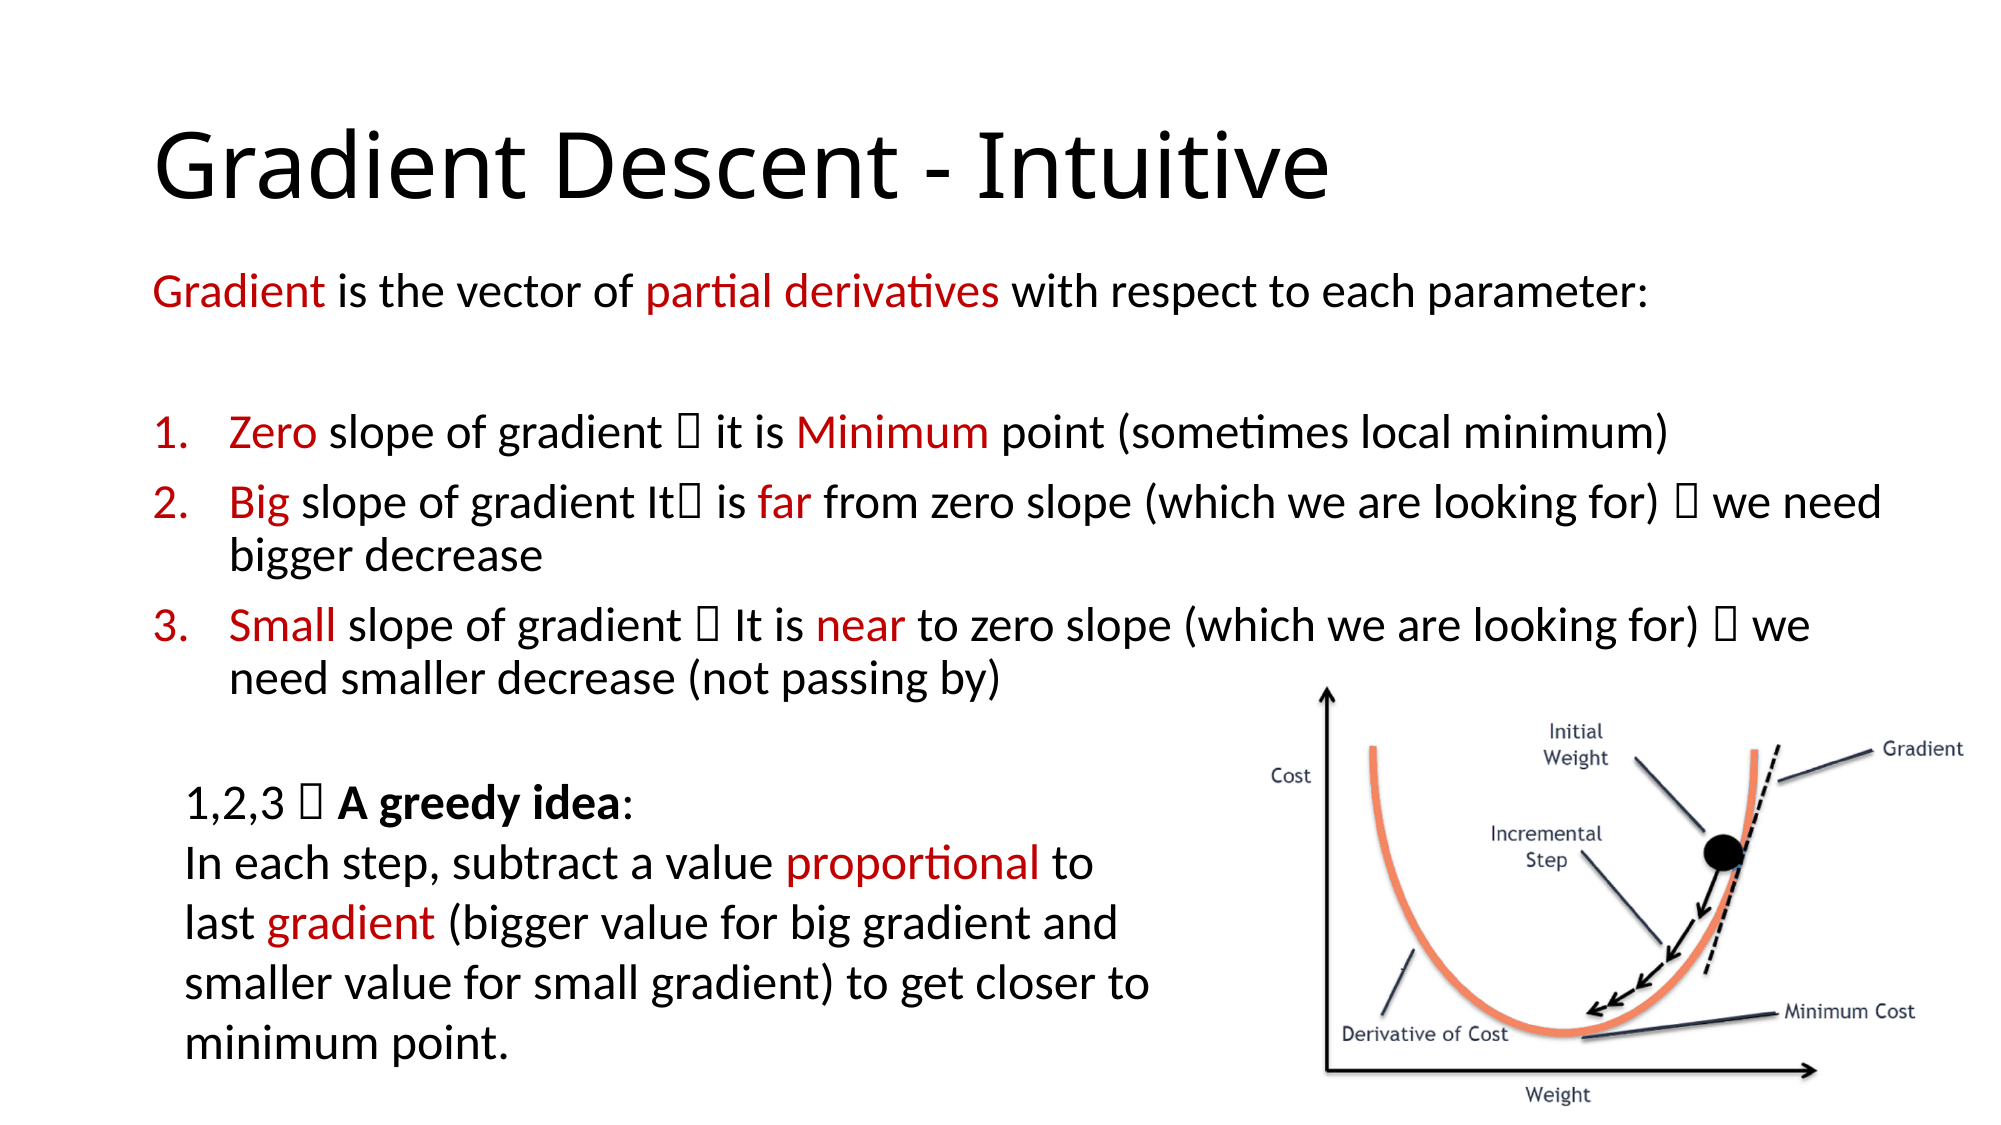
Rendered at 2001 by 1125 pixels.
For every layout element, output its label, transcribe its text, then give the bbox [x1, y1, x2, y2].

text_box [1226, 656, 1975, 1125]
list Gradient is the vector of partial derivatives with respect to each parameter: Zero slope of gradient  it is Minimum point (sometimes local minimum) Big slope of gradient It is far from zero slope (which we are looking for)  we need bigger decrease Small slope of gradient  It is near to zero slope (which we are looking for)  we need smaller decrease (not passing by) [137, 258, 1902, 720]
text_box 1,2,3  A greedy idea: In each step, subtract a value proportional to last gradient (bigger value for big gradient and smaller value for small gradient) to get closer to minimum point. [169, 762, 1170, 1078]
title Gradient Descent - Intuitive [137, 59, 1863, 258]
